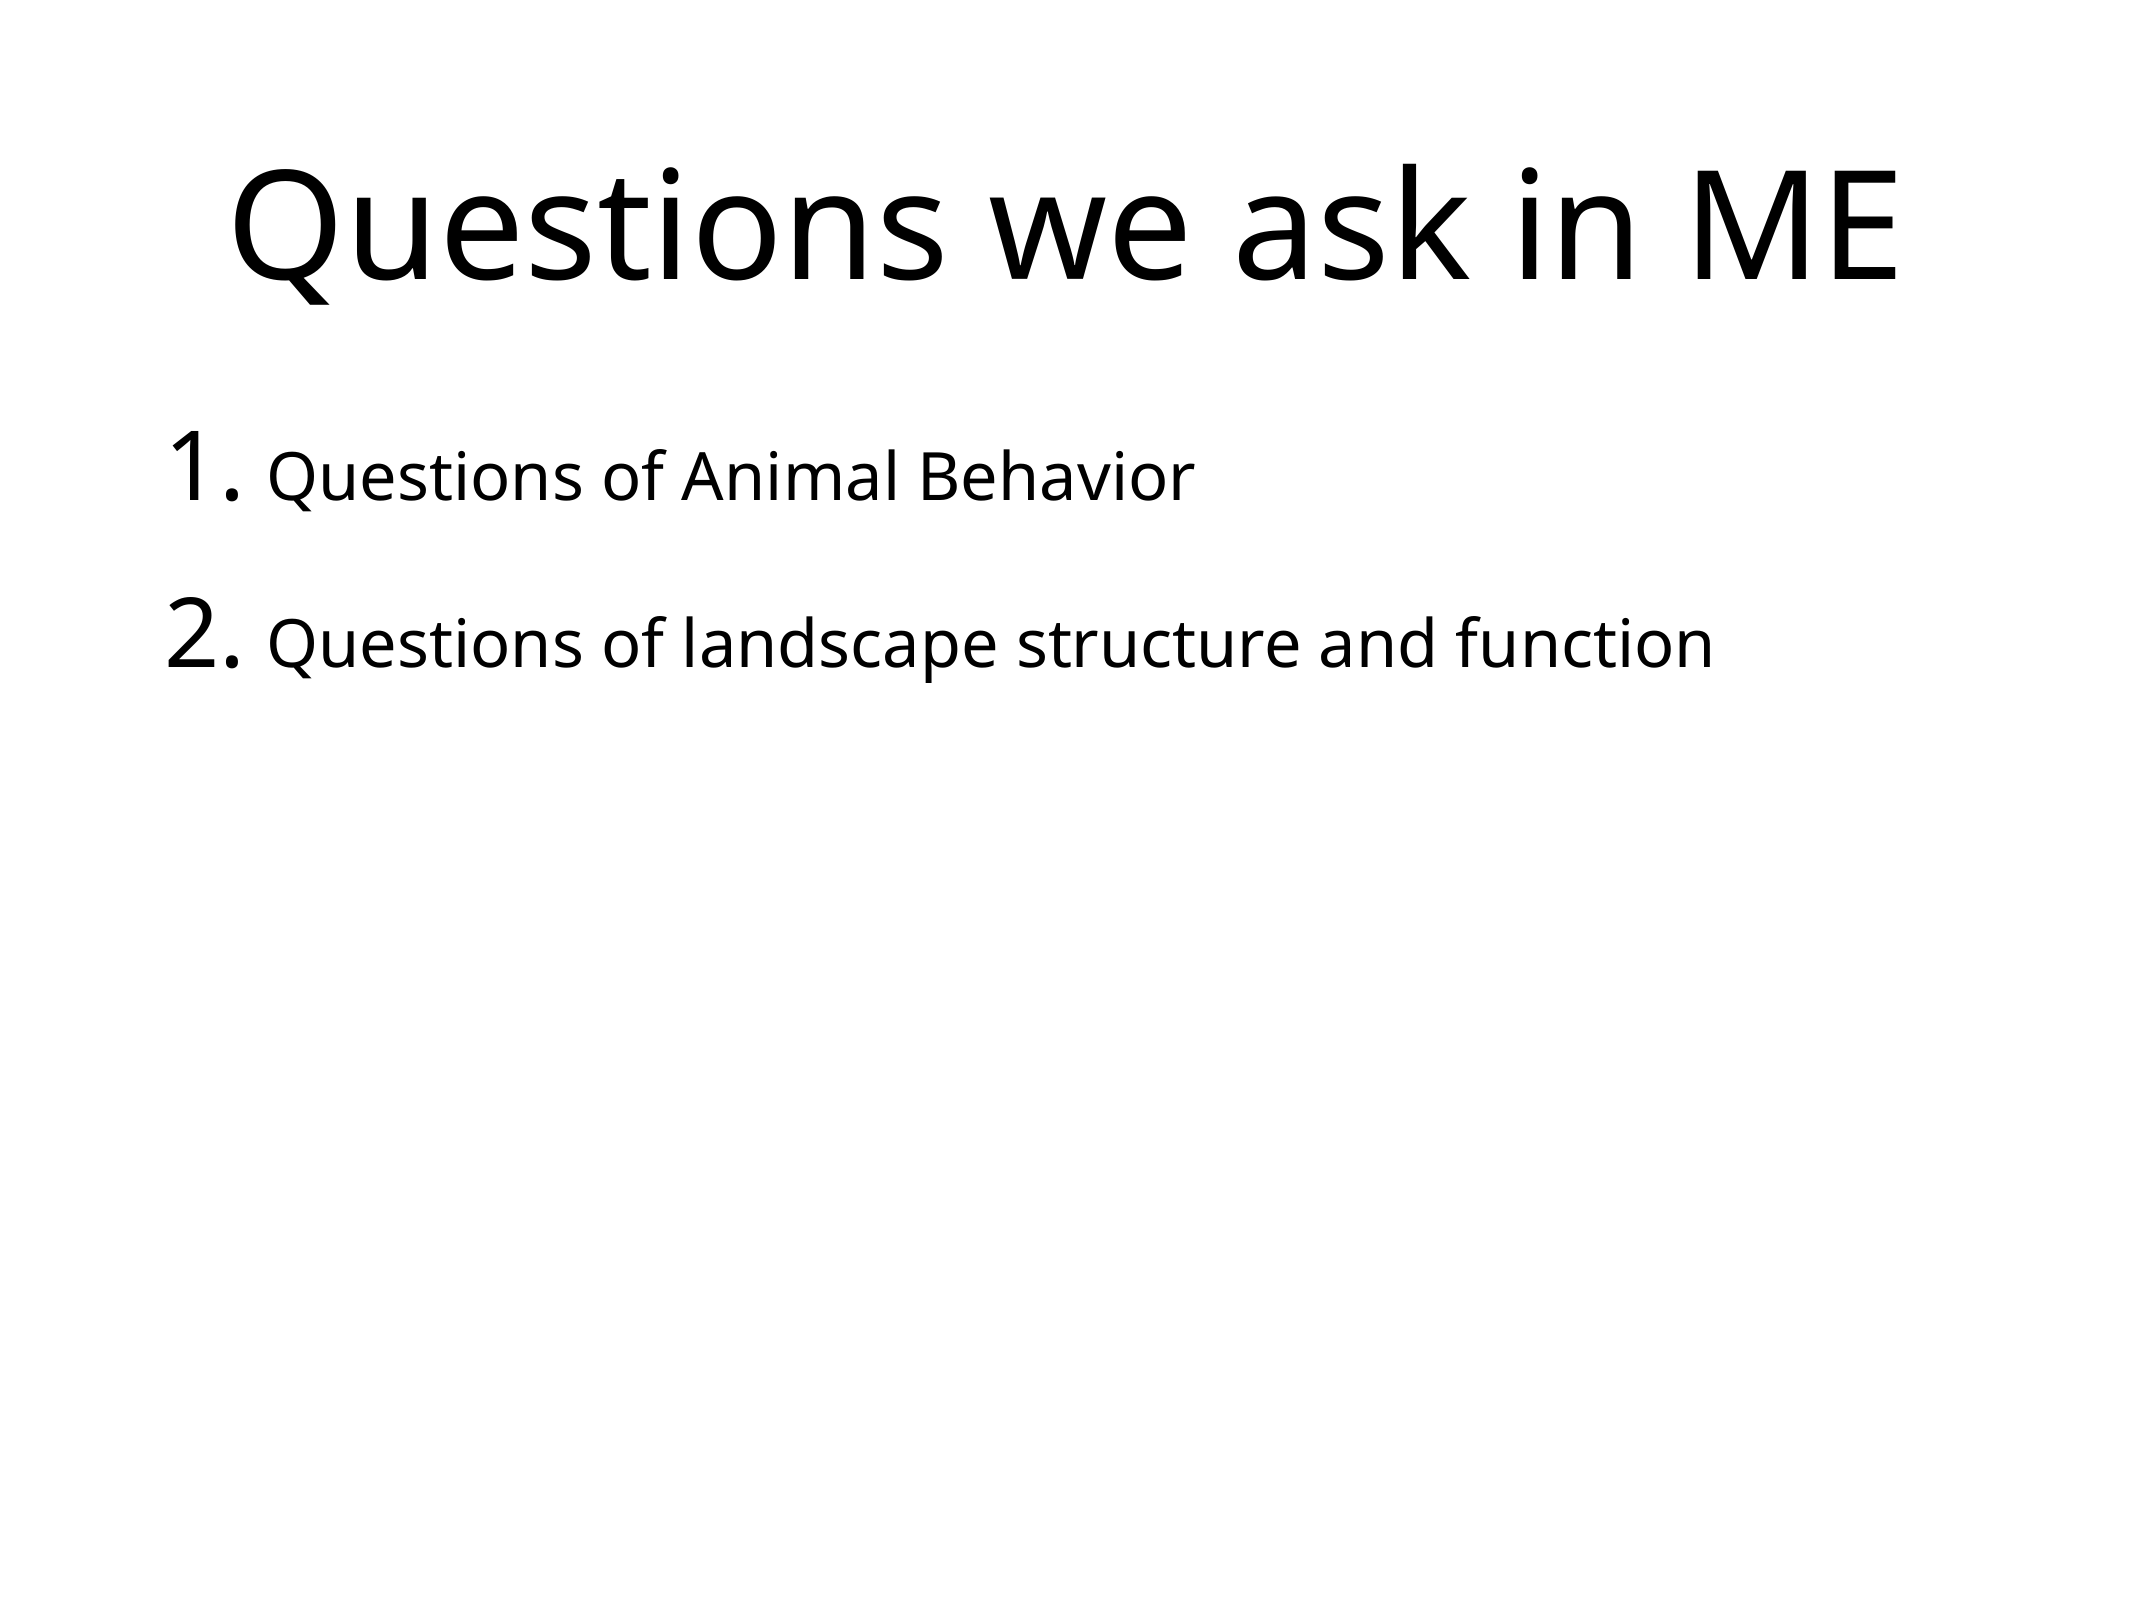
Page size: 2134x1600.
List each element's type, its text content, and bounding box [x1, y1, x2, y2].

list Questions of Animal Behavior Questions of landscape structure and function [155, 424, 1978, 1457]
title Questions we ask in ME [155, 41, 1978, 397]
